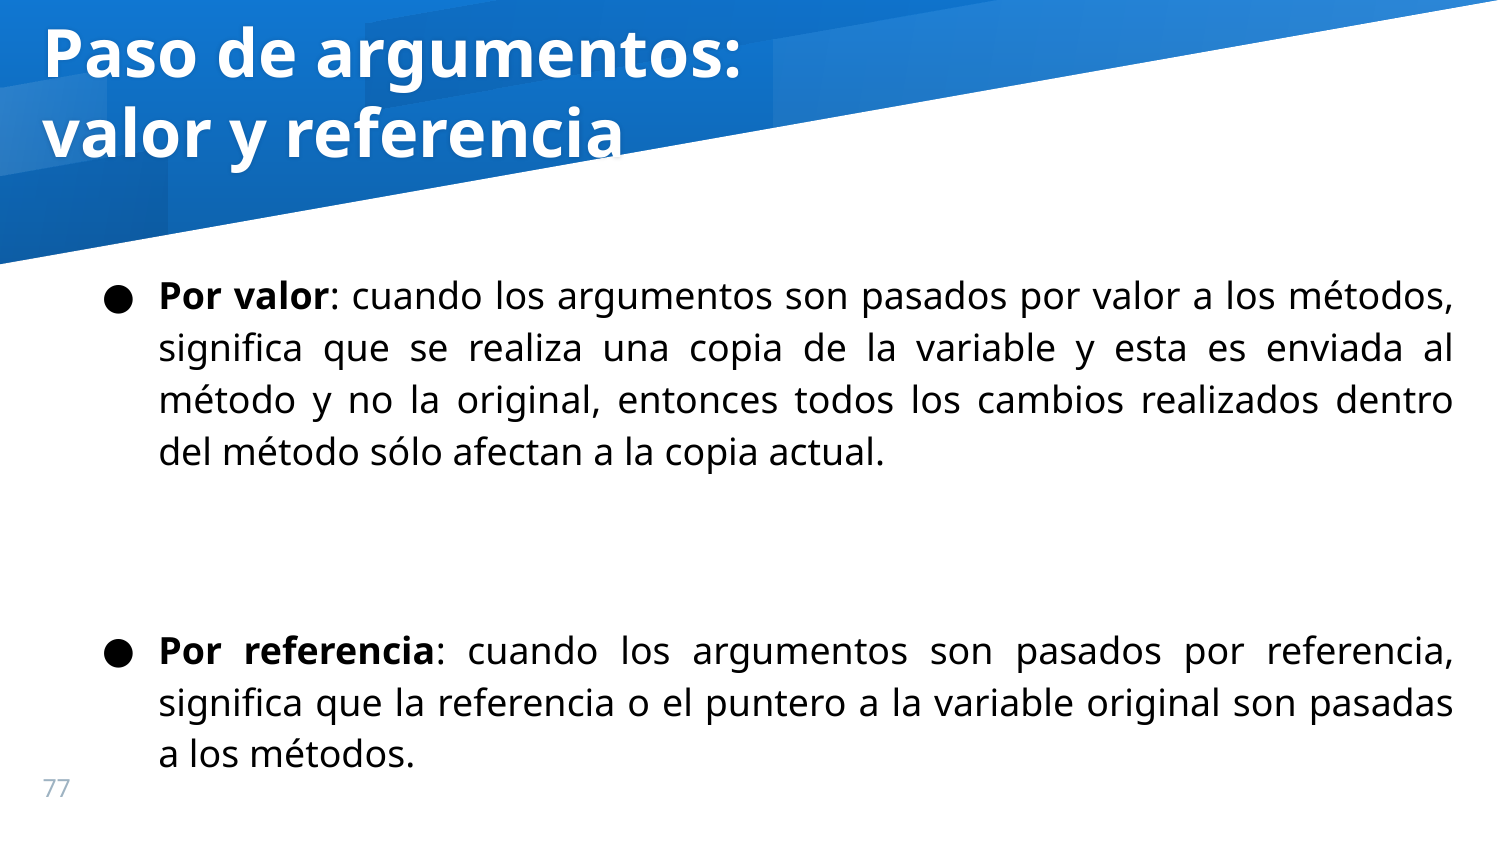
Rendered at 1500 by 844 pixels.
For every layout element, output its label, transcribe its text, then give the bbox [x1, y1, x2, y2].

slide_number 77 [42, 766, 122, 807]
list Por valor: cuando los argumentos son pasados por valor a los métodos, significa que se realiza una copia de la variable y esta es enviada al método y no la original, entonces todos los cambios realizados dentro del método sólo afectan a la copia actual. Por referencia: cuando los argumentos son pasados por referencia, significa que la referencia o el puntero a la variable original son pasadas a los métodos. [83, 265, 1456, 744]
title Paso de argumentos: valor y referencia [42, 9, 1437, 172]
